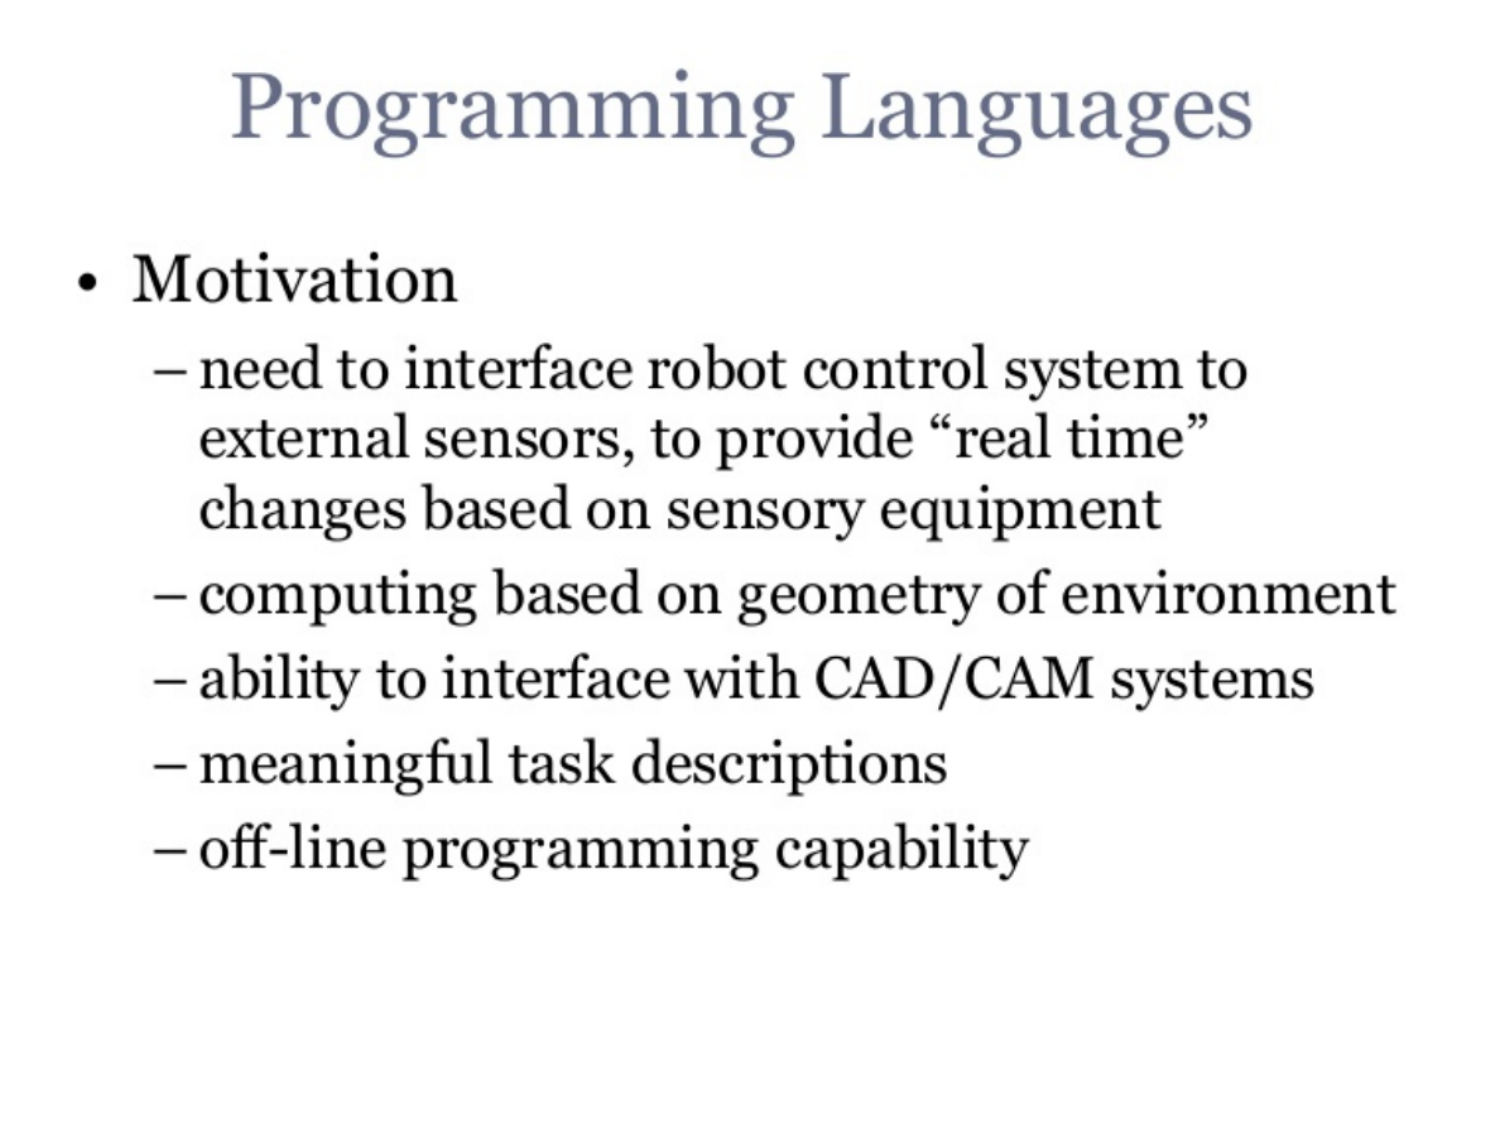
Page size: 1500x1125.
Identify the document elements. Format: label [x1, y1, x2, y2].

picture [0, 37, 1456, 951]
